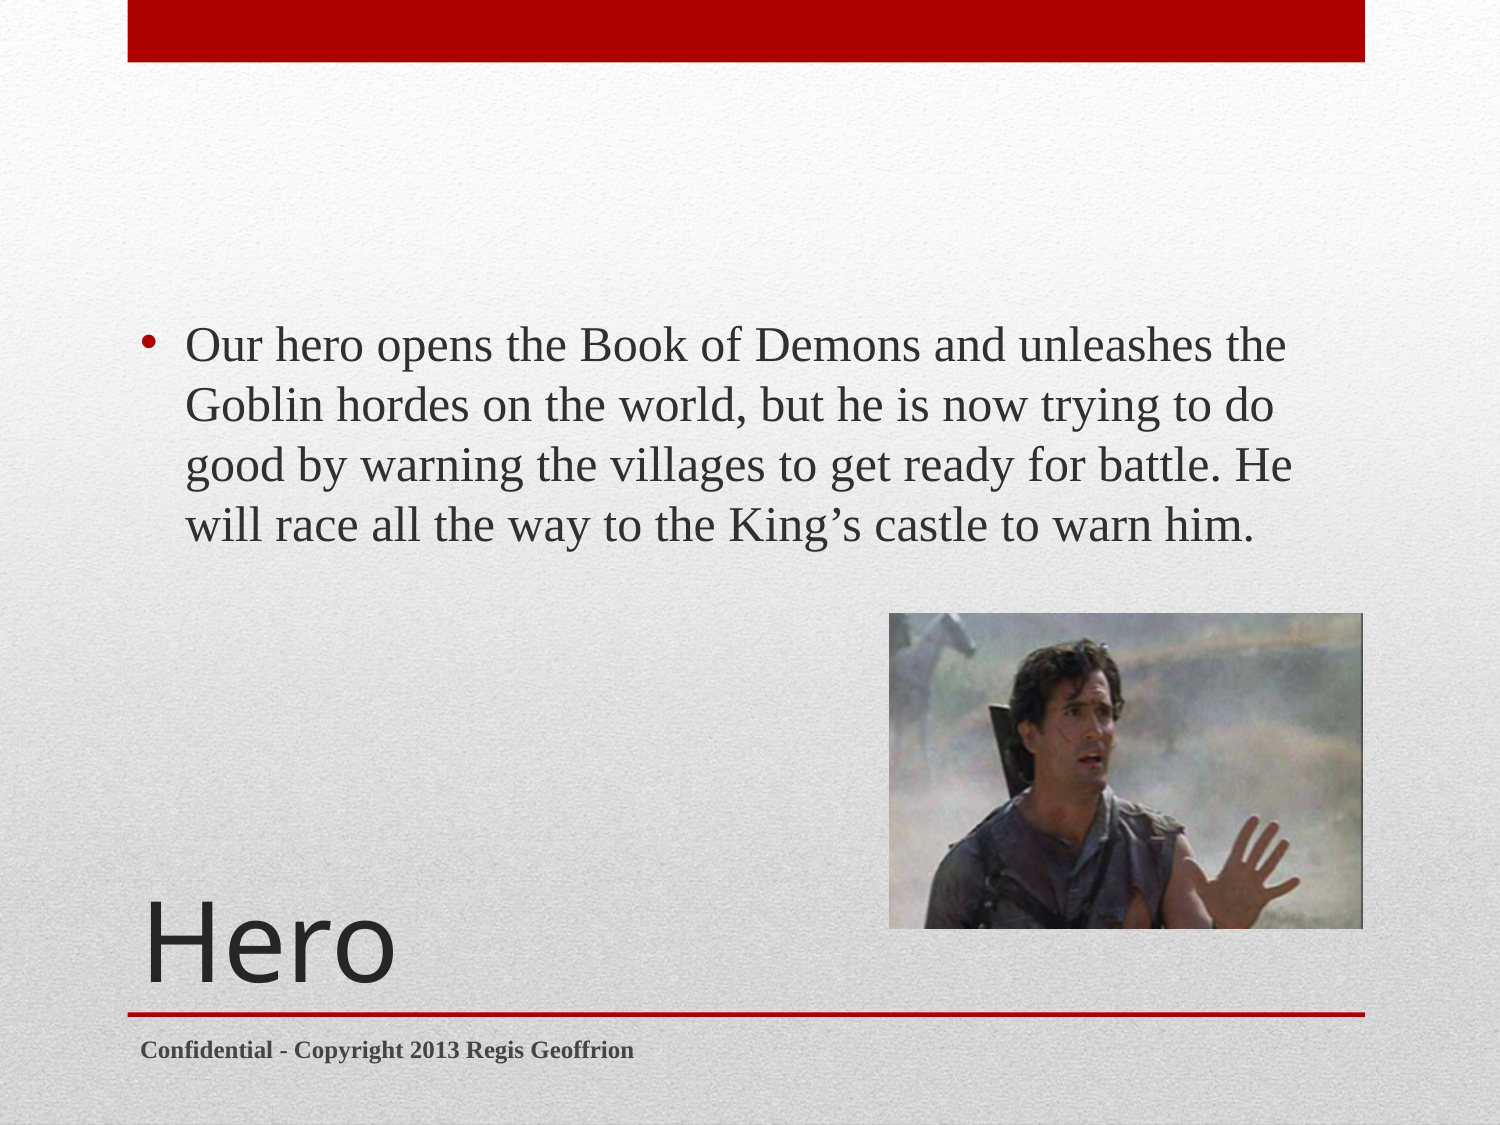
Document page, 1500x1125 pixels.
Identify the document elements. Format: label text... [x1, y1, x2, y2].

title Hero [125, 750, 1238, 1013]
picture [888, 612, 1364, 930]
footer Confidential - Copyright 2013 Regis Geoffrion [125, 1018, 925, 1079]
list Our hero opens the Book of Demons and unleashes the Goblin hordes on the world, but he is now trying to do good by warning the villages to get ready for battle. He will race all the way to the King’s castle to warn him. [125, 112, 1363, 750]
